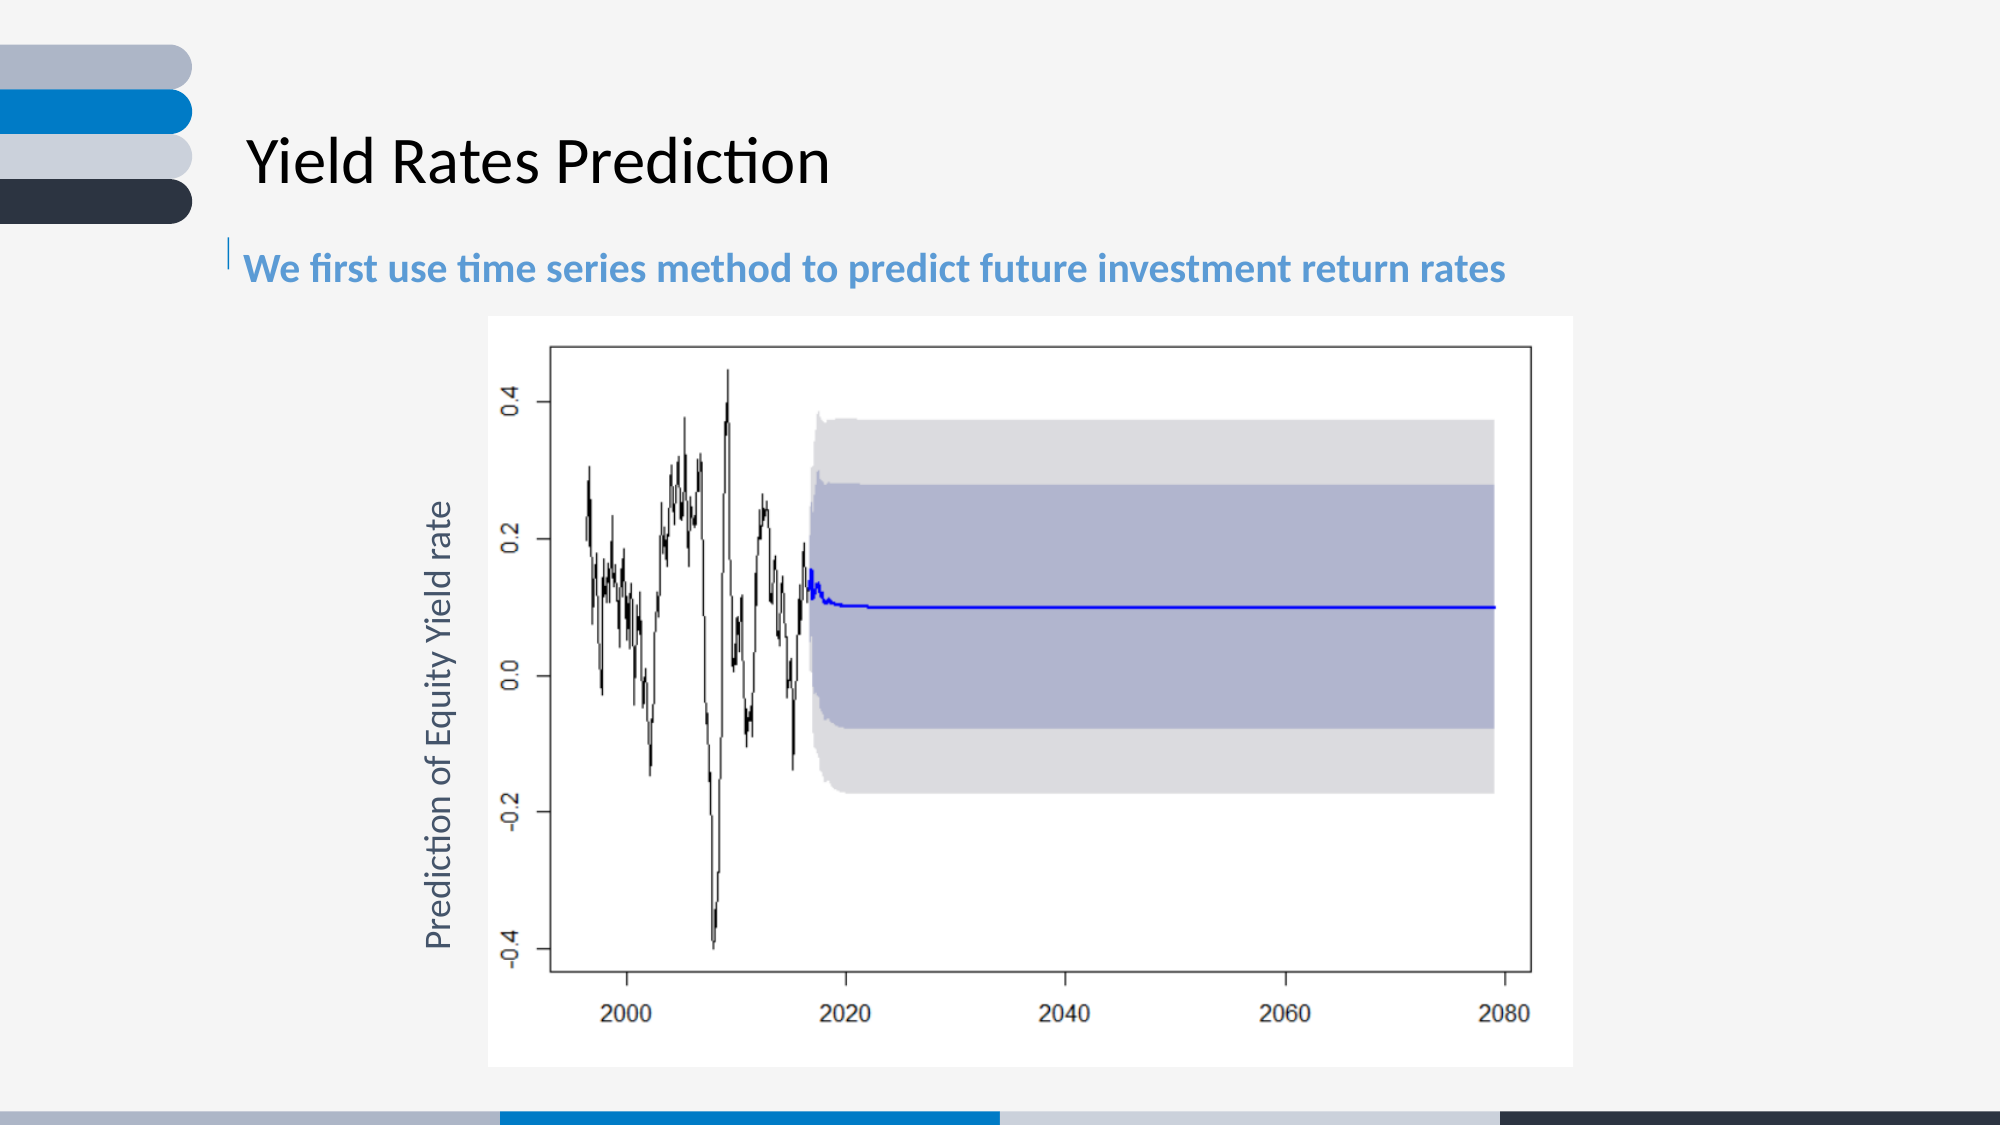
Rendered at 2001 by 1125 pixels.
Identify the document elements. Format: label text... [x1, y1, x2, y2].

picture [487, 401, 1574, 1067]
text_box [228, 233, 1632, 401]
text_box Yield Rates Prediction [231, 109, 847, 205]
text_box Prediction of Equity Yield rate [405, 417, 482, 966]
